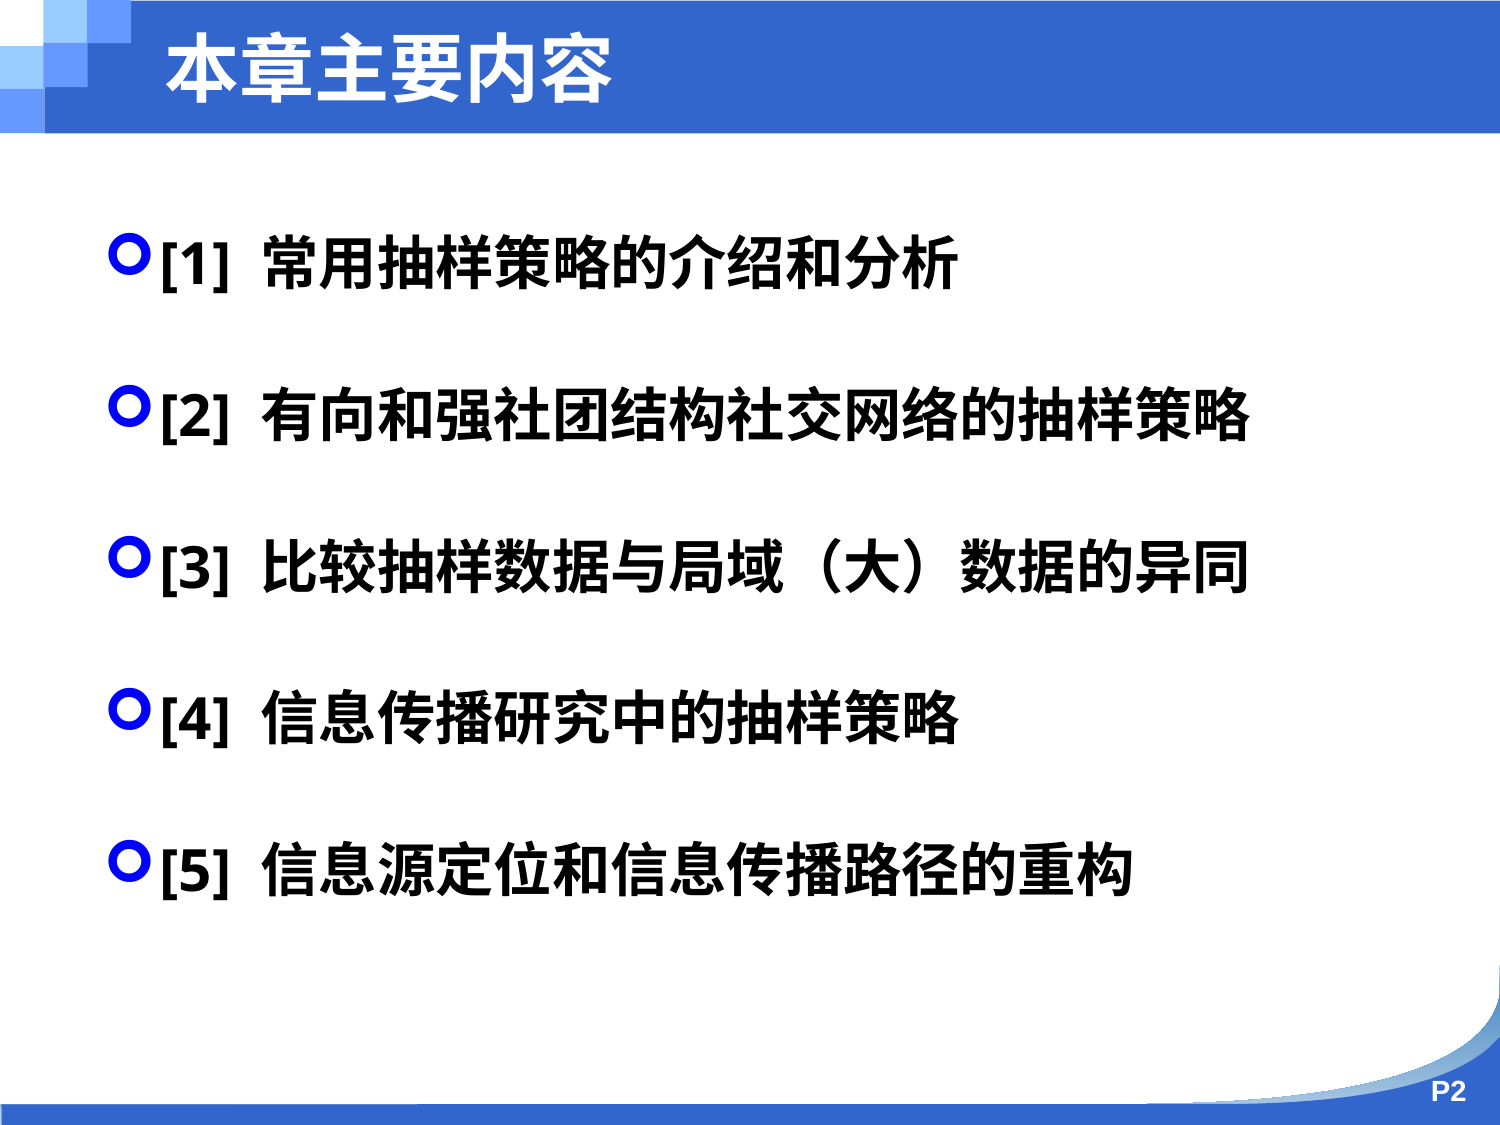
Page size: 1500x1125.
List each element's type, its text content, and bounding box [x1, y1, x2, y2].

list [1] 常用抽样策略的介绍和分析 [2] 有向和强社团结构社交网络的抽样策略 [3] 比较抽样数据与局域（大）数据的异同 [4] 信息传播研究中的抽样策略 [5] 信息源定位和信息传播路径的重构 [88, 149, 1439, 1012]
slide_number P2 [1415, 1065, 1500, 1118]
text_box 本章主要内容 [149, 14, 1500, 120]
